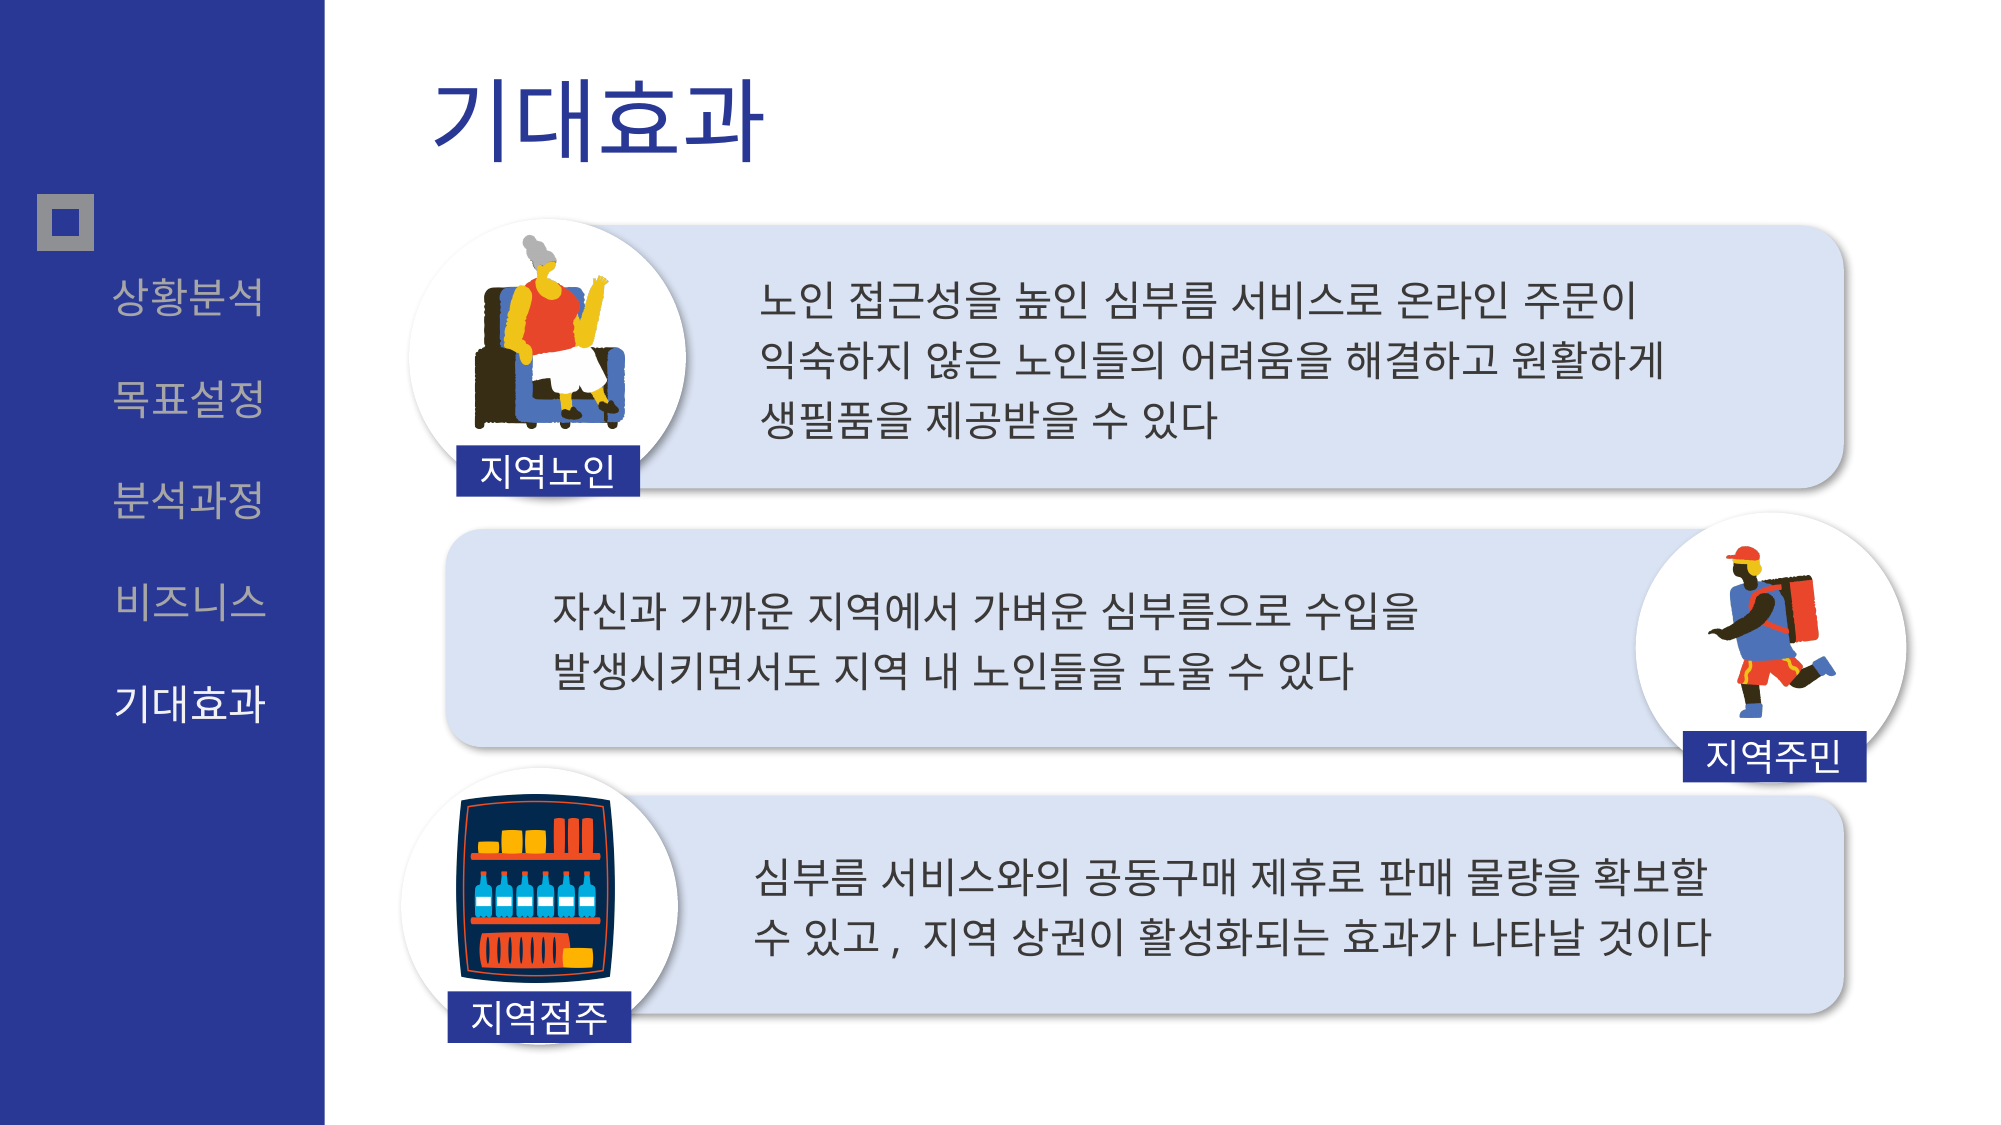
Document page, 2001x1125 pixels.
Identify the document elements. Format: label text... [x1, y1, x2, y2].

text_box 지역점주 [447, 990, 633, 1044]
text_box [400, 766, 679, 1011]
text_box [600, 224, 1845, 490]
picture [456, 794, 615, 983]
text_box [43, 201, 88, 245]
text_box [444, 528, 1704, 749]
text_box 노인 접근성을 높인 심부름 서비스로 온라인 주문이 익숙하지 않은 노인들의 어려움을 해결하고 원활하게 생필품을 제공받을 수 있다 [745, 257, 1759, 453]
picture [1708, 546, 1836, 718]
text_box [408, 238, 687, 462]
text_box 기대효과 [414, 56, 783, 181]
text_box [495, 218, 600, 228]
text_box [92, 264, 285, 737]
text_box [631, 794, 1845, 1015]
text_box [0, 0, 326, 1125]
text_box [474, 228, 651, 429]
text_box 지역노인 [455, 444, 641, 498]
text_box 지역주민 [1682, 730, 1868, 783]
text_box 심부름 서비스와의 공동구매 제휴로 판매 물량을 확보할 수 있고, 지역 상권이 활성화되는 효과가 나타날 것이다 [738, 834, 1752, 970]
text_box 자신과 가까운 지역에서 가벼운 심부름으로 수입을 발생시키면서도 지역 내 노인들을 도울 수 있다 [537, 568, 1579, 704]
text_box [1634, 511, 1908, 752]
